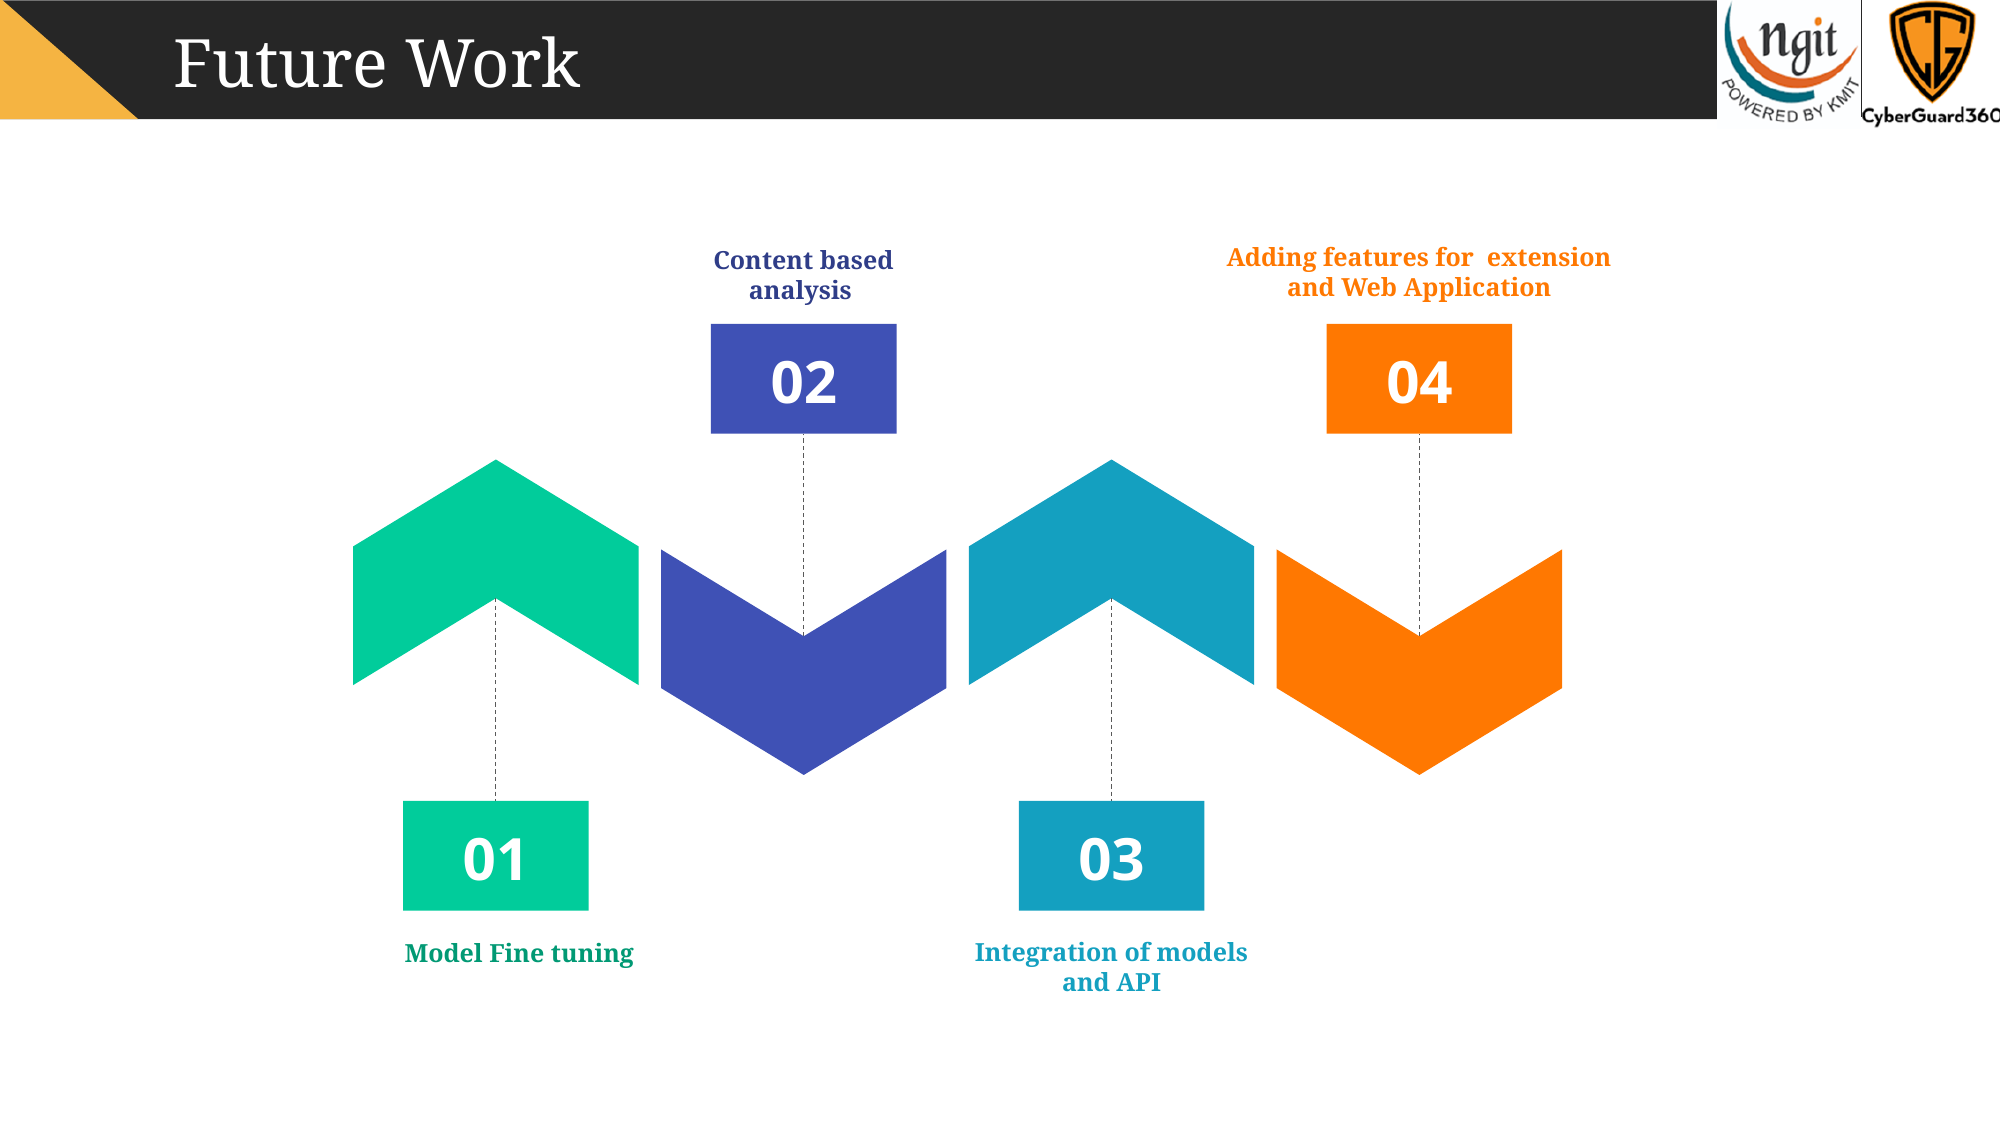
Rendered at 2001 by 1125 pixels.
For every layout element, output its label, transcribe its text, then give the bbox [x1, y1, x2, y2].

picture [1717, 0, 2000, 129]
text_box [0, 0, 141, 121]
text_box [339, 229, 1645, 1006]
text_box Future Work [158, 13, 1717, 108]
text_box [5, 0, 1717, 120]
